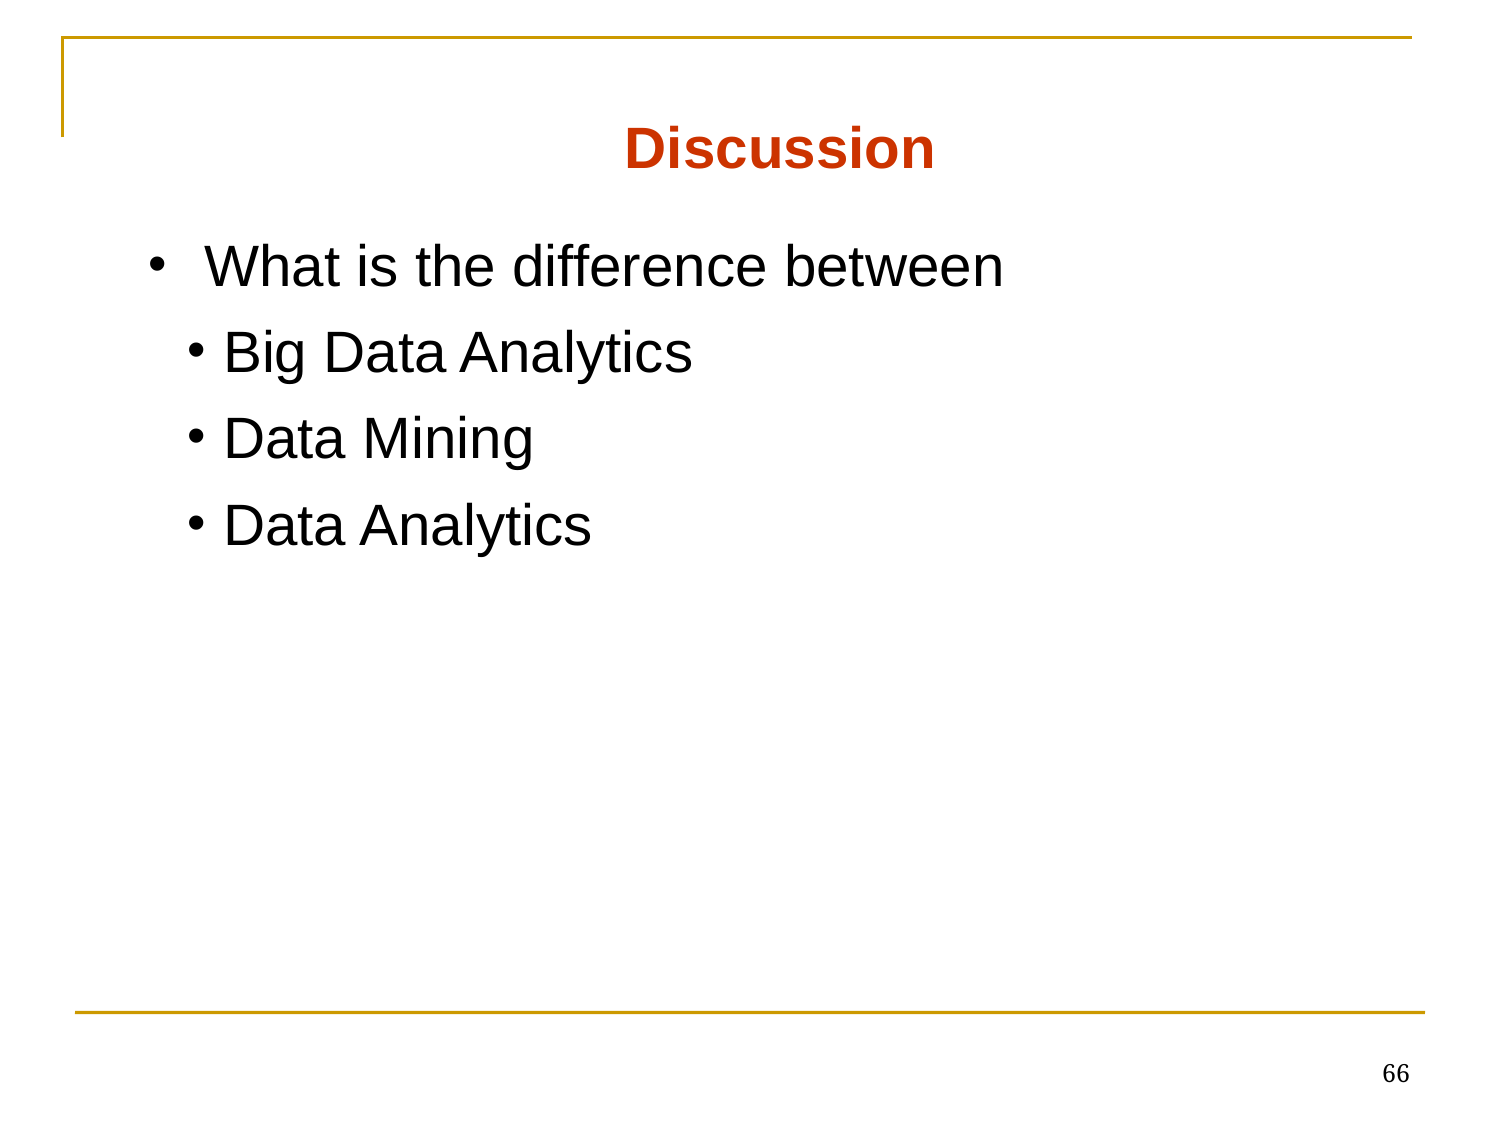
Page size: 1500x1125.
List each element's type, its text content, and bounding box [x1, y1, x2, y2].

slide_number 66 [1074, 1024, 1425, 1100]
text_box What is the difference between Big Data Analytics Data Mining Data Analytics [133, 220, 1391, 1025]
text_box Discussion [126, 49, 1451, 188]
